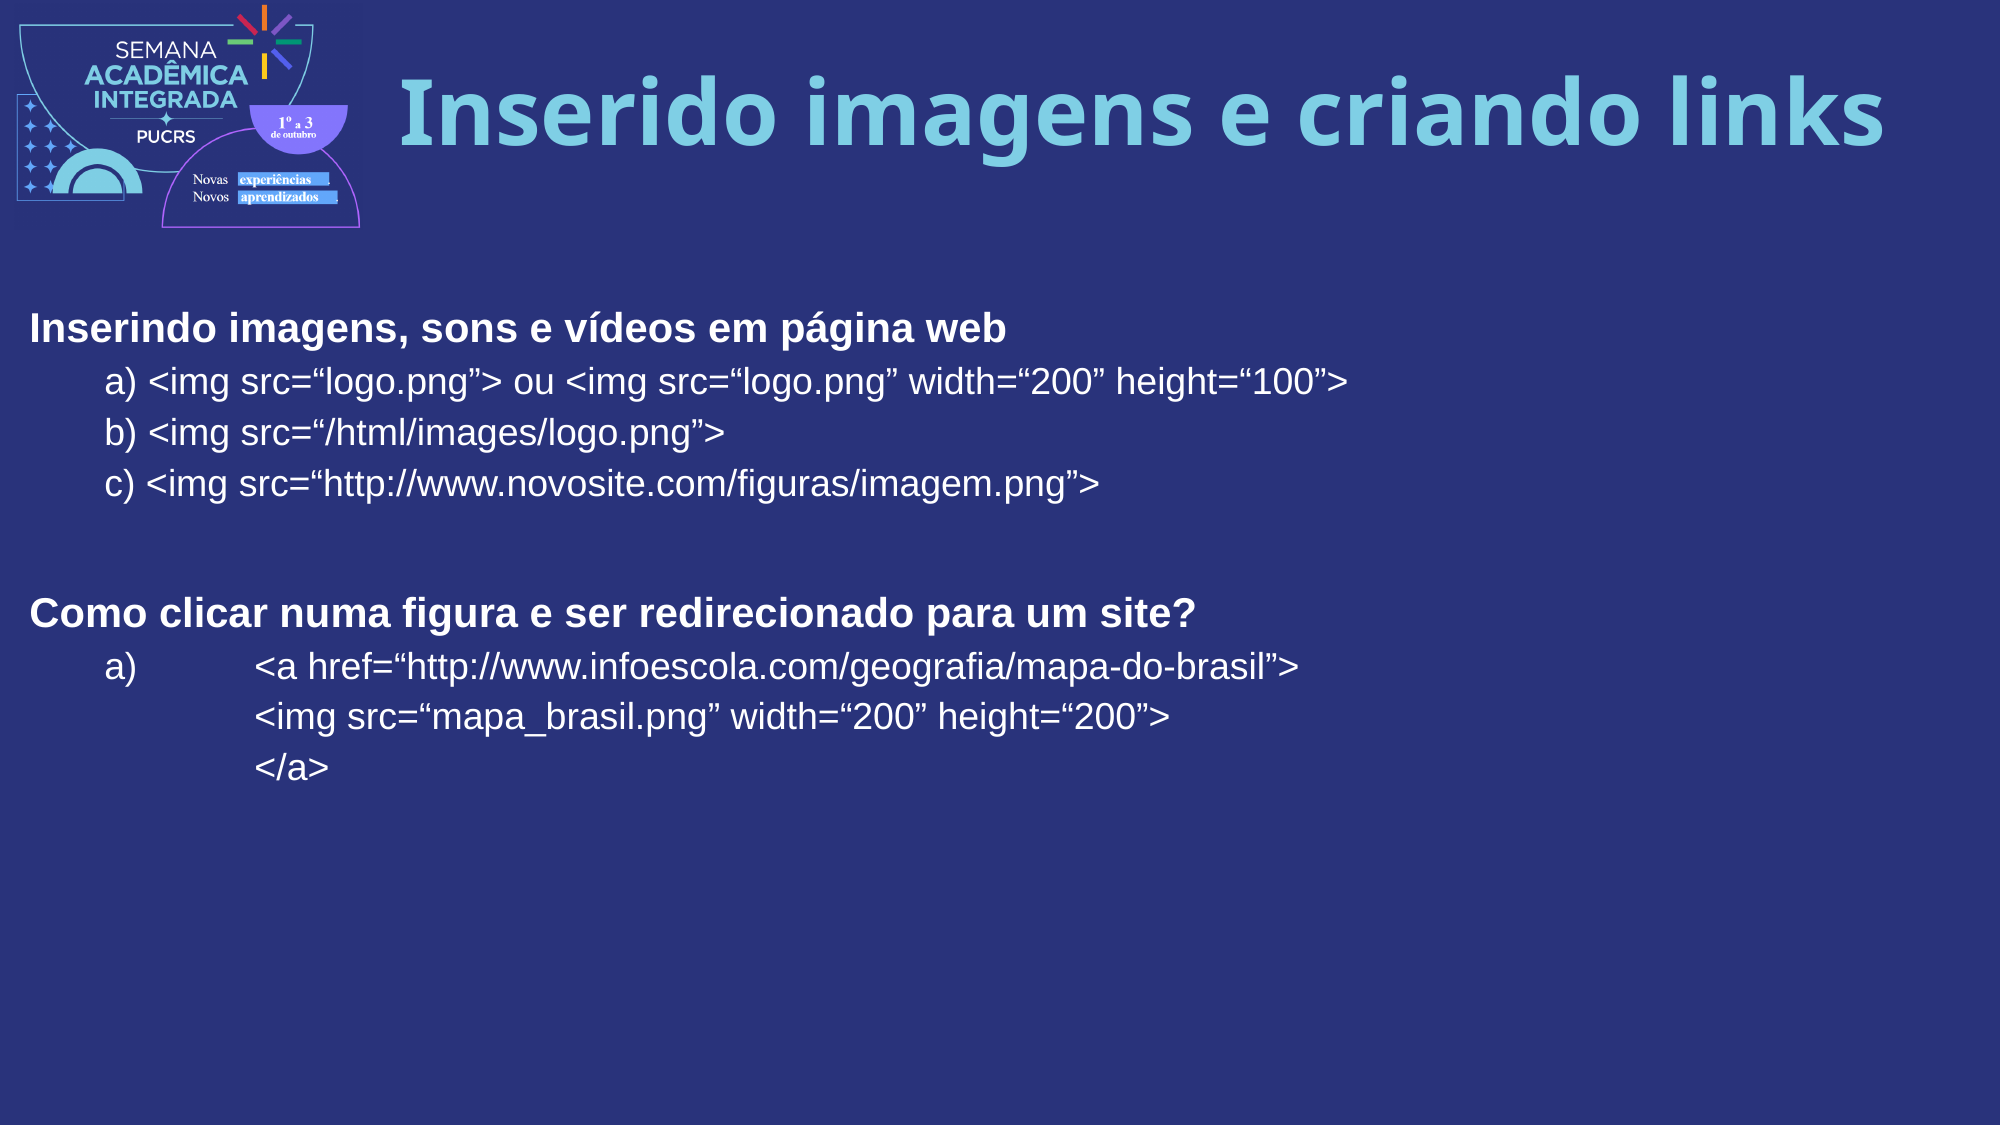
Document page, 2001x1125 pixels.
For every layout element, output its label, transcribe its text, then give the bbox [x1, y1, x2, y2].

list Inserindo imagens, sons e vídeos em página web a) <img src=“logo.png”> ou <img src=“logo.png” width=“200” height=“100”> b) <img src=“/html/images/logo.png”> c) <img src=“http://www.novosite.com/figuras/imagem.png”> Como clicar numa figura e ser redirecionado para um site? a) <a href=“http://www.infoescola.com/geografia/mapa-do-brasil”> <img src=“mapa_brasil.png” width=“200” height=“200”> </a> [14, 299, 1942, 1014]
picture [14, 3, 363, 230]
text_box [398, 51, 1659, 151]
title Inserido imagens e criando links [384, 7, 1942, 225]
